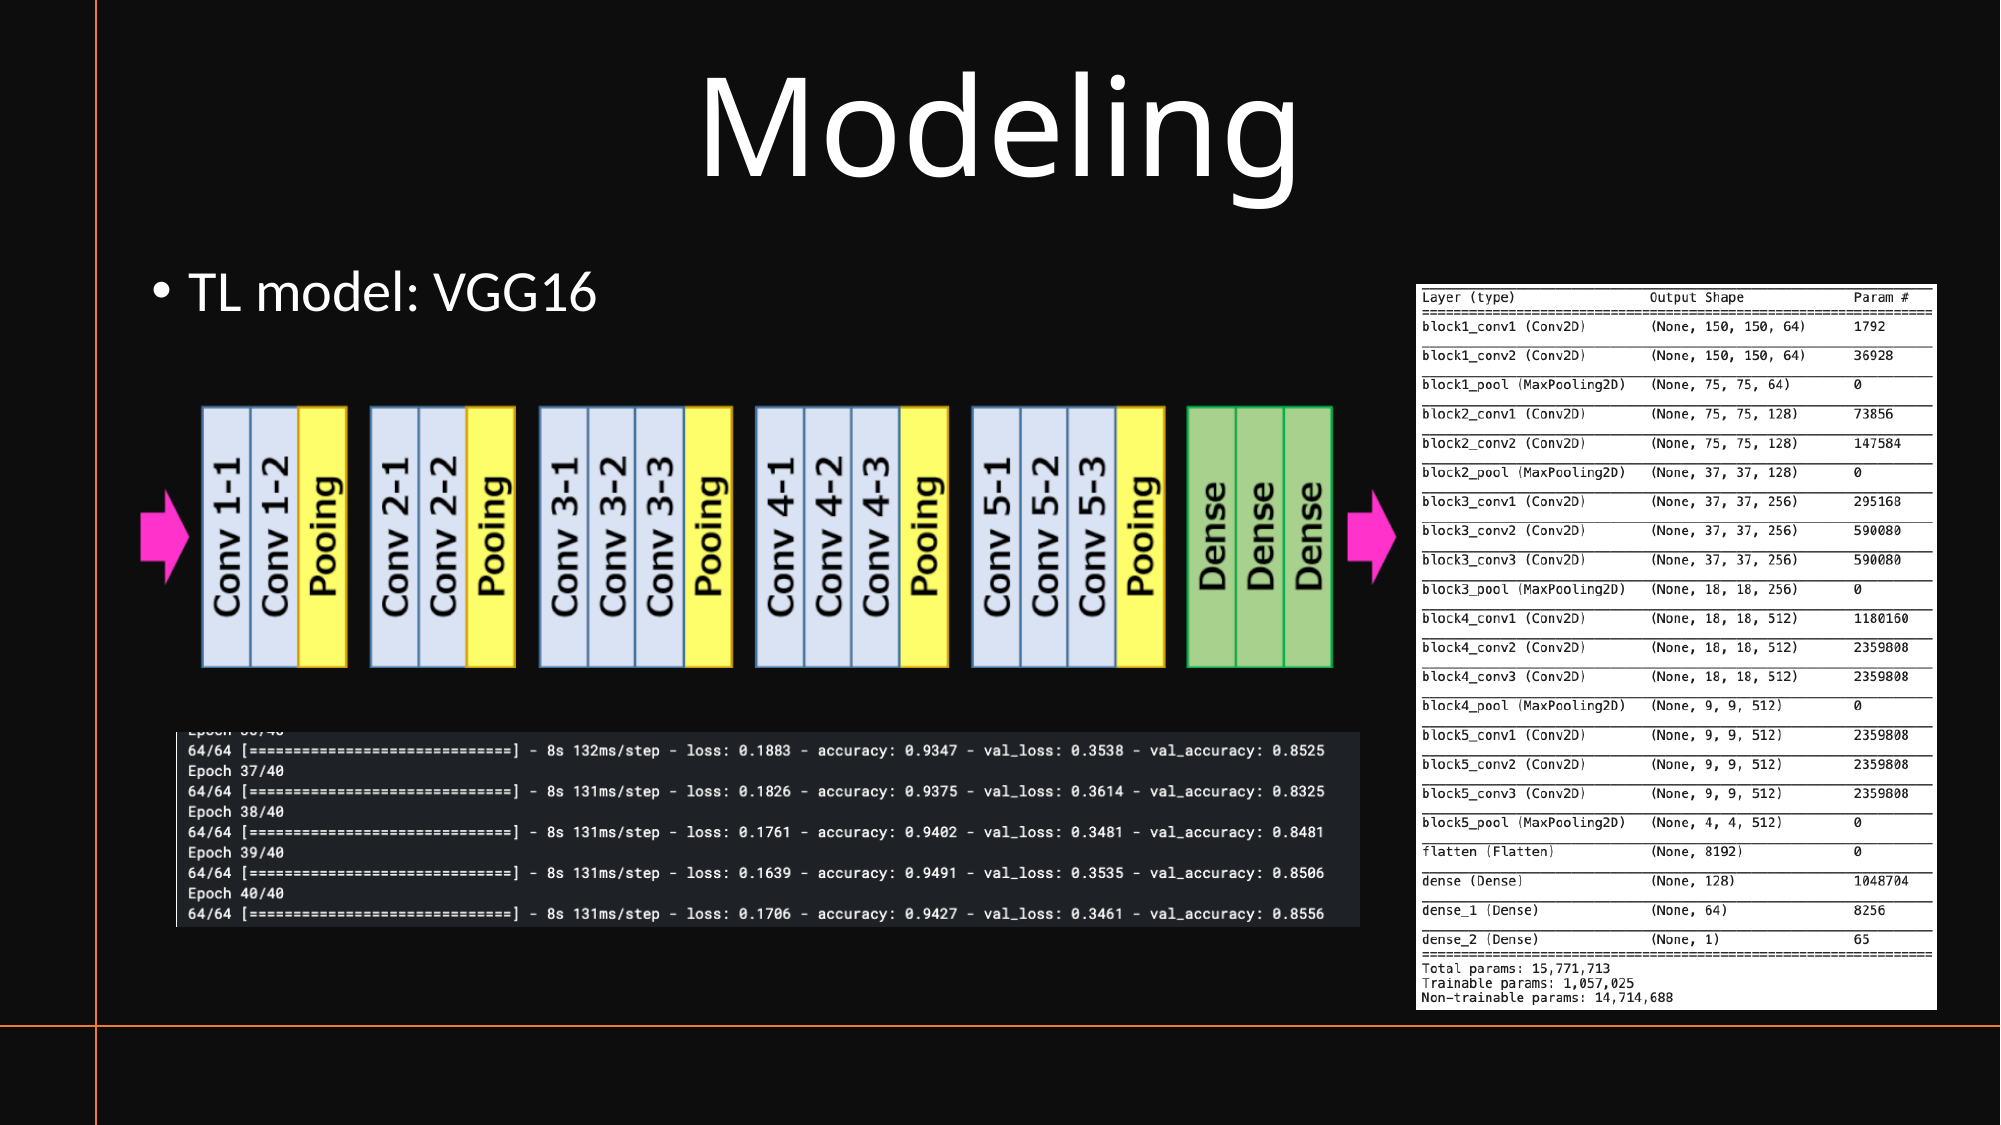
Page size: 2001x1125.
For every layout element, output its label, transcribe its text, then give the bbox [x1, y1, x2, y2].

text_box [97, 1027, 2000, 1125]
title Modeling [337, 40, 1662, 214]
text_box [0, 0, 95, 1025]
list TL model: VGG16 [136, 254, 1881, 913]
picture [1416, 284, 1937, 1010]
picture [136, 392, 1398, 668]
text_box [0, 1027, 95, 1125]
picture [176, 731, 1360, 927]
text_box [97, 0, 2000, 1025]
